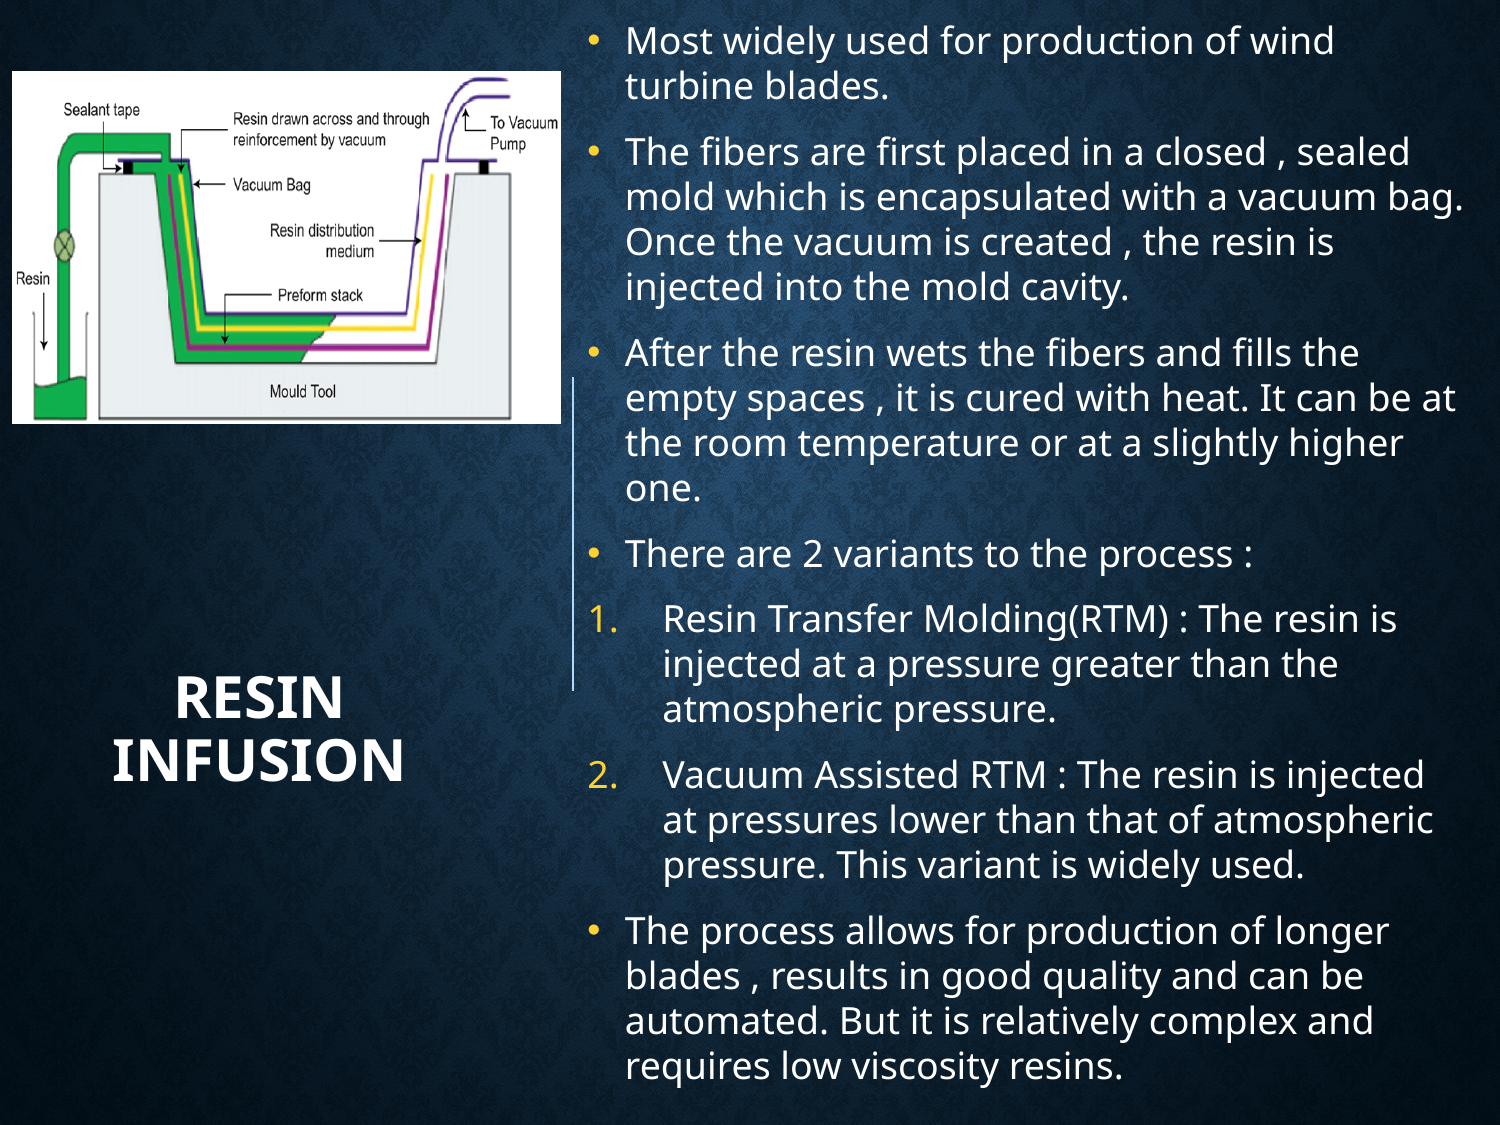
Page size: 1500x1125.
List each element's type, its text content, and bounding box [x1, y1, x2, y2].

list Most widely used for production of wind turbine blades. The fibers are first placed in a closed , sealed mold which is encapsulated with a vacuum bag. Once the vacuum is created , the resin is injected into the mold cavity. After the resin wets the fibers and fills the empty spaces , it is cured with heat. It can be at the room temperature or at a slightly higher one. There are 2 variants to the process : Resin Transfer Molding(RTM) : The resin is injected at a pressure greater than the atmospheric pressure. Vacuum Assisted RTM : The resin is injected at pressures lower than that of atmospheric pressure. This variant is widely used. The process allows for production of longer blades , results in good quality and can be automated. But it is relatively complex and requires low viscosity resins. [572, 0, 1483, 1105]
title Resin infusion [49, 438, 470, 1110]
text_box [0, 0, 1500, 1125]
picture [11, 71, 561, 425]
